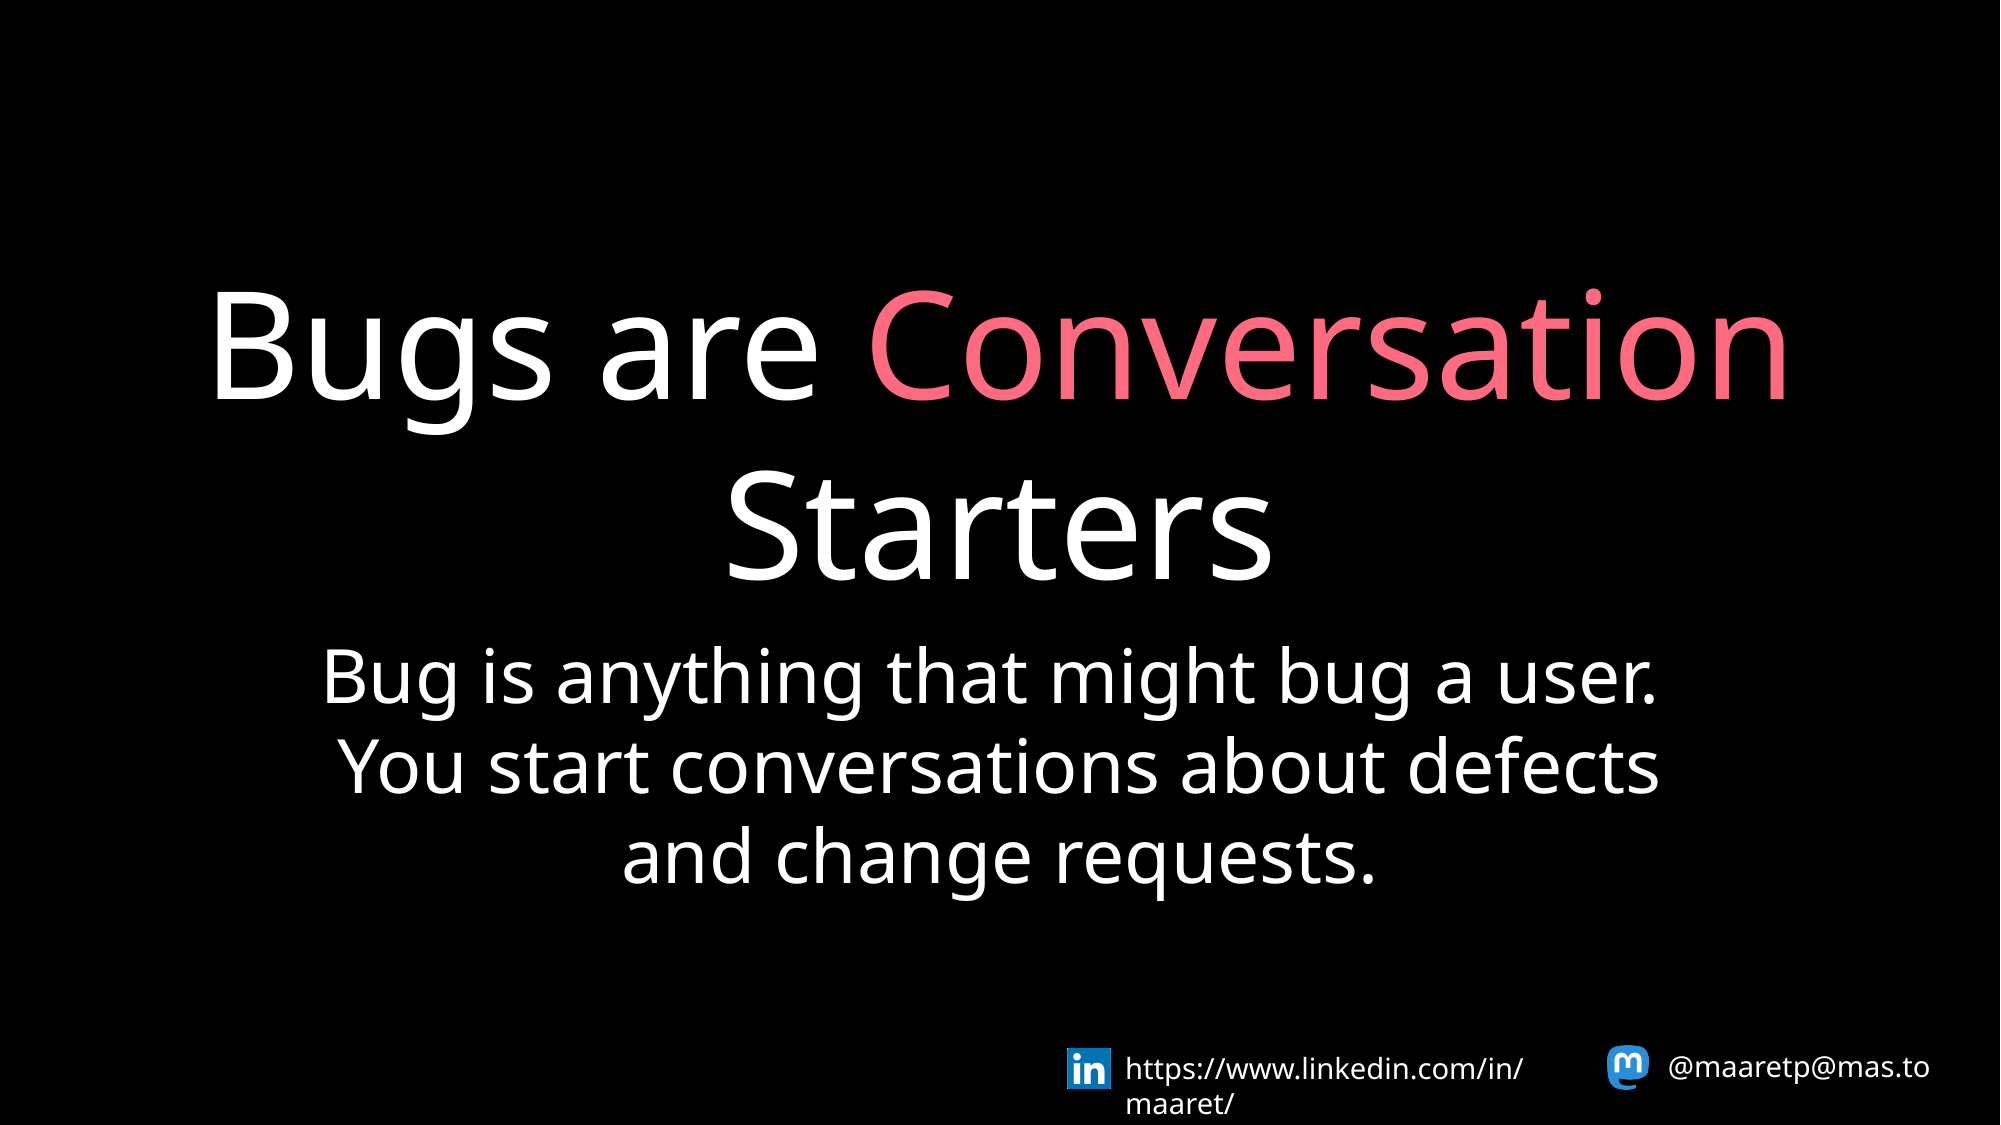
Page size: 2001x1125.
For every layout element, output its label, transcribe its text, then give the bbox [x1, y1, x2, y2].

picture [1607, 1045, 1649, 1090]
picture [1067, 1048, 1111, 1089]
text_box Bugs are Conversation Starters [95, 242, 1905, 618]
text_box Bug is anything that might bug a user. You start conversations about defects and change requests. [298, 621, 1702, 906]
